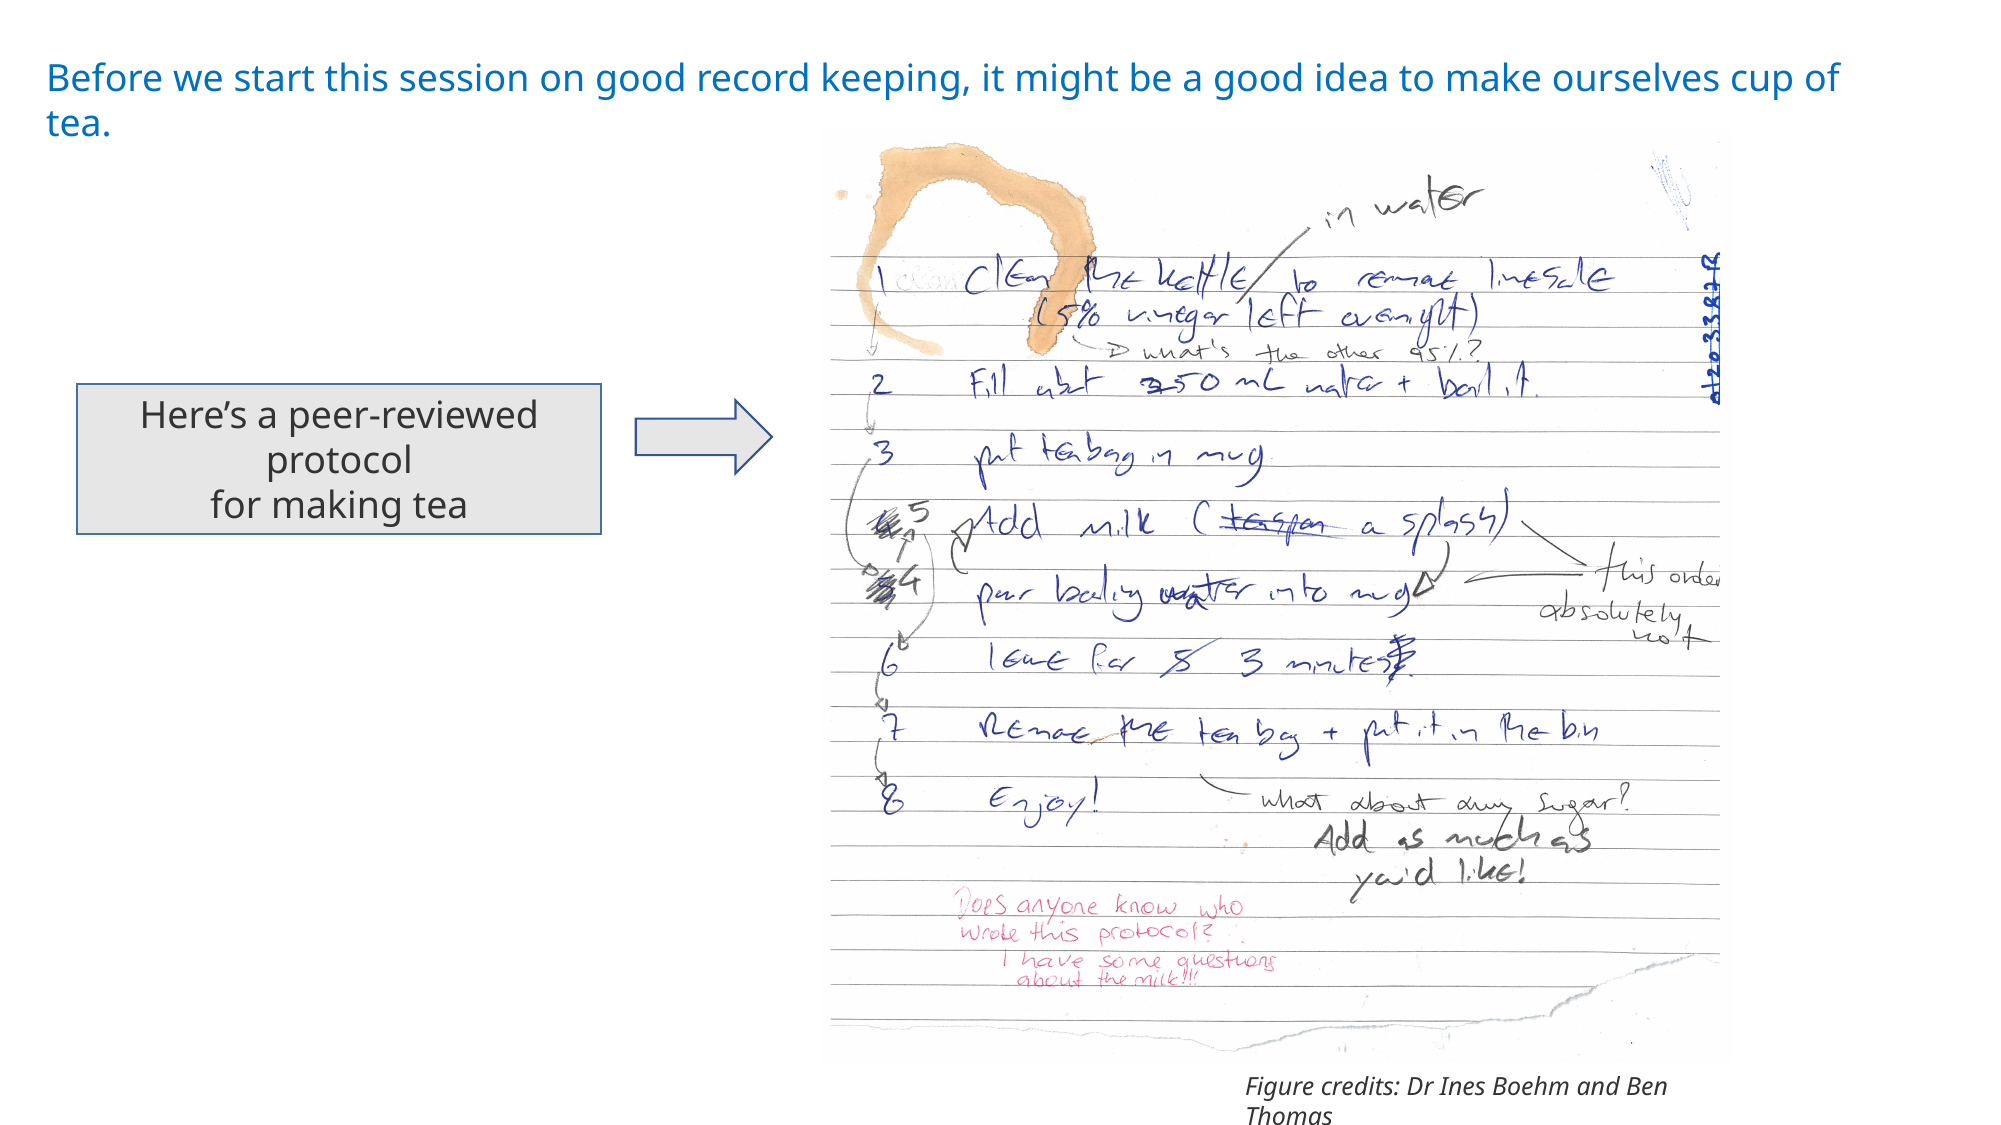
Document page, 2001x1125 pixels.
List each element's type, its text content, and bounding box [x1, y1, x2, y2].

text_box [634, 397, 774, 476]
picture [821, 129, 1733, 1064]
text_box Before we start this session on good record keeping, it might be a good idea to make ourselves cup of tea. [31, 46, 1900, 197]
text_box Figure credits: Dr Ines Boehm and Ben Thomas [1230, 1064, 1733, 1125]
text_box Here’s a peer-reviewed protocol for making tea [76, 383, 602, 535]
